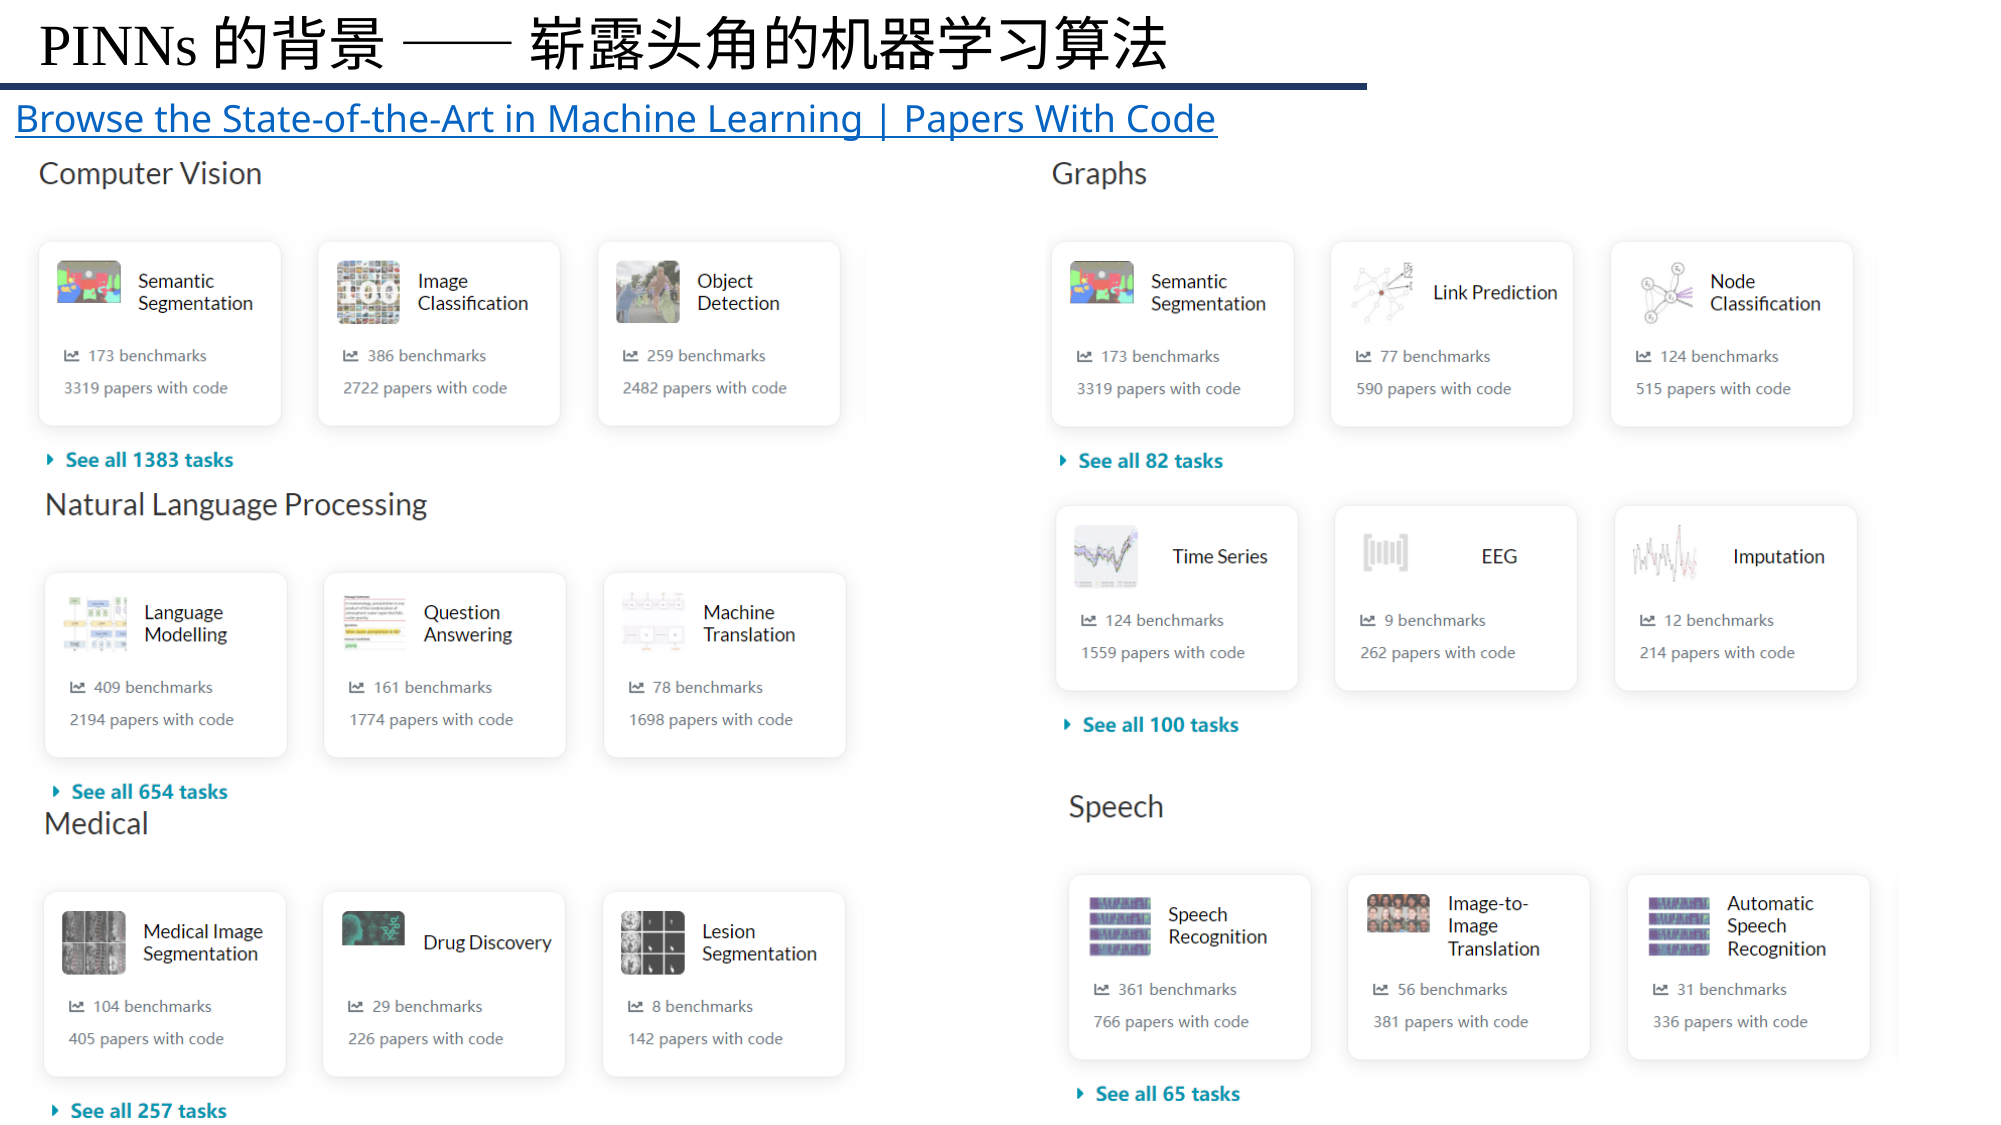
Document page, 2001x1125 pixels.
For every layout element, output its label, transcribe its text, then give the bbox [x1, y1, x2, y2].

picture [1020, 150, 1878, 750]
picture [1045, 772, 1900, 1113]
picture [25, 149, 867, 1125]
text_box PINNs的背景 —— 崭露头角的机器学习算法 [24, 0, 1185, 83]
text_box Browse the State-of-the-Art in Machine Learning | Papers With Code [0, 87, 1407, 154]
